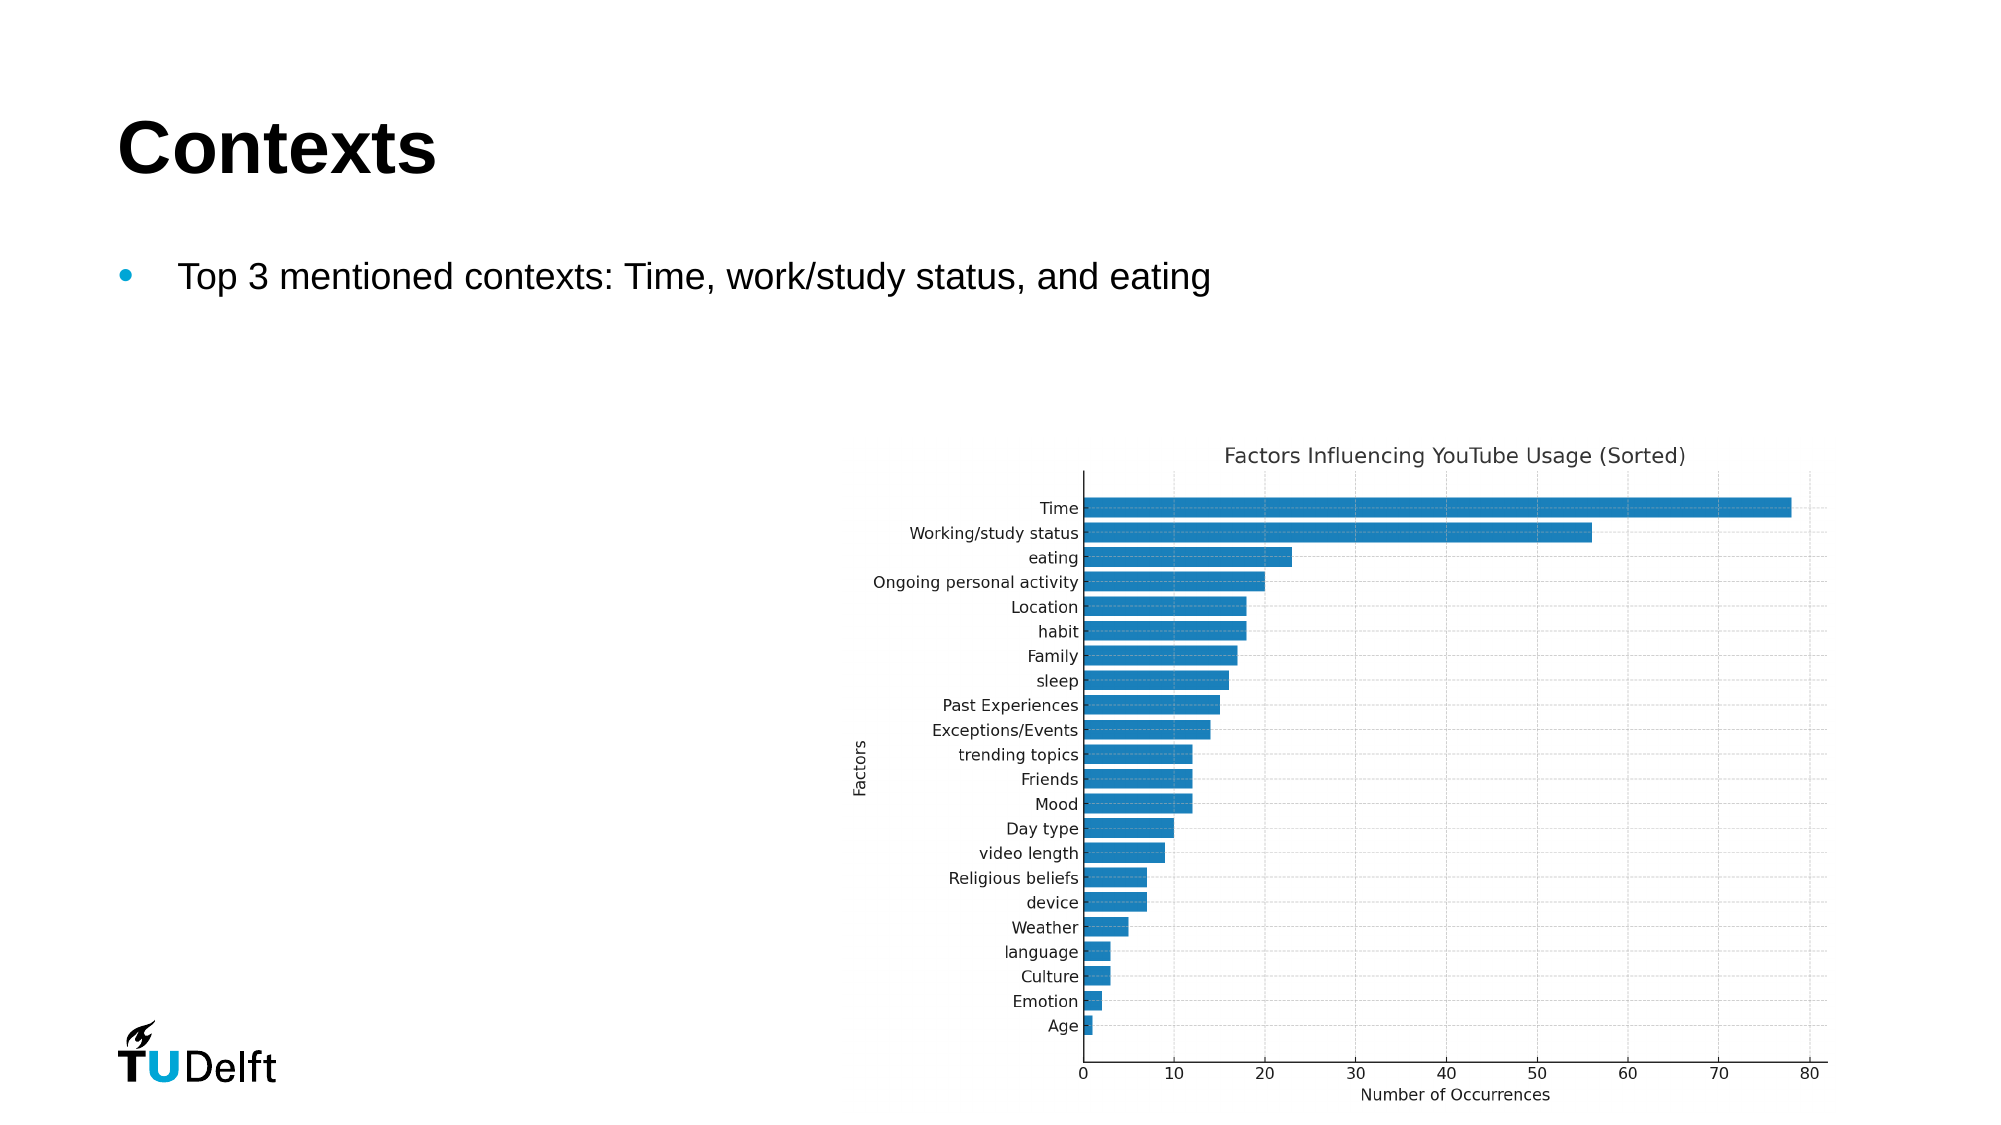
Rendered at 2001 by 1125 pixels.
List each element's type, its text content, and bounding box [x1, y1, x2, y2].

title Contexts [117, 118, 1882, 172]
picture [842, 437, 1836, 1113]
list Top 3 mentioned contexts: Time, work/study status, and eating [117, 256, 1882, 985]
